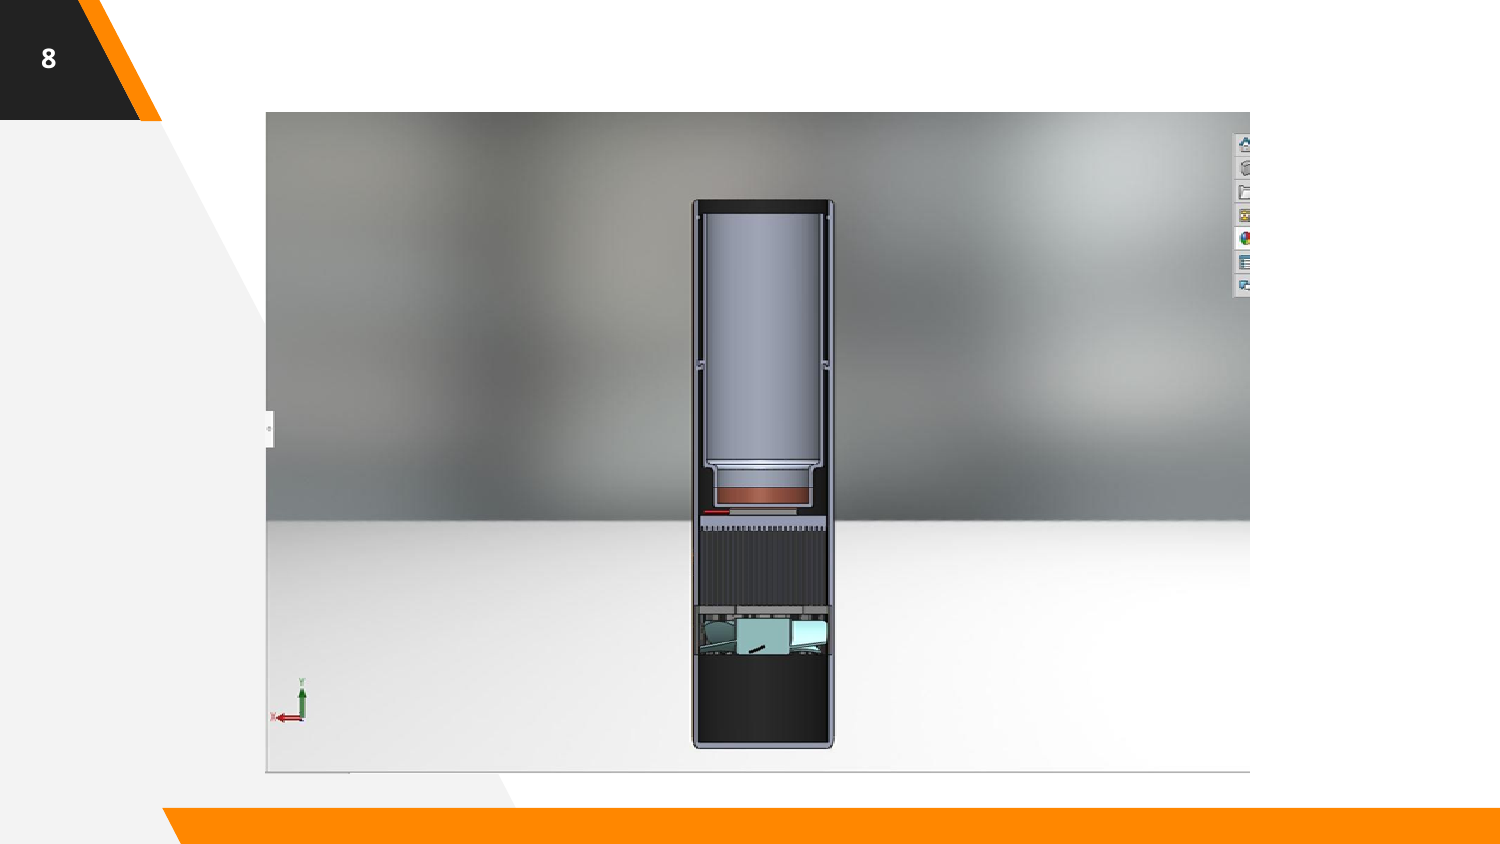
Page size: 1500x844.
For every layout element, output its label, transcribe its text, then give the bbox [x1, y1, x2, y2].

slide_number <number> [0, 0, 98, 120]
picture [265, 111, 1251, 774]
